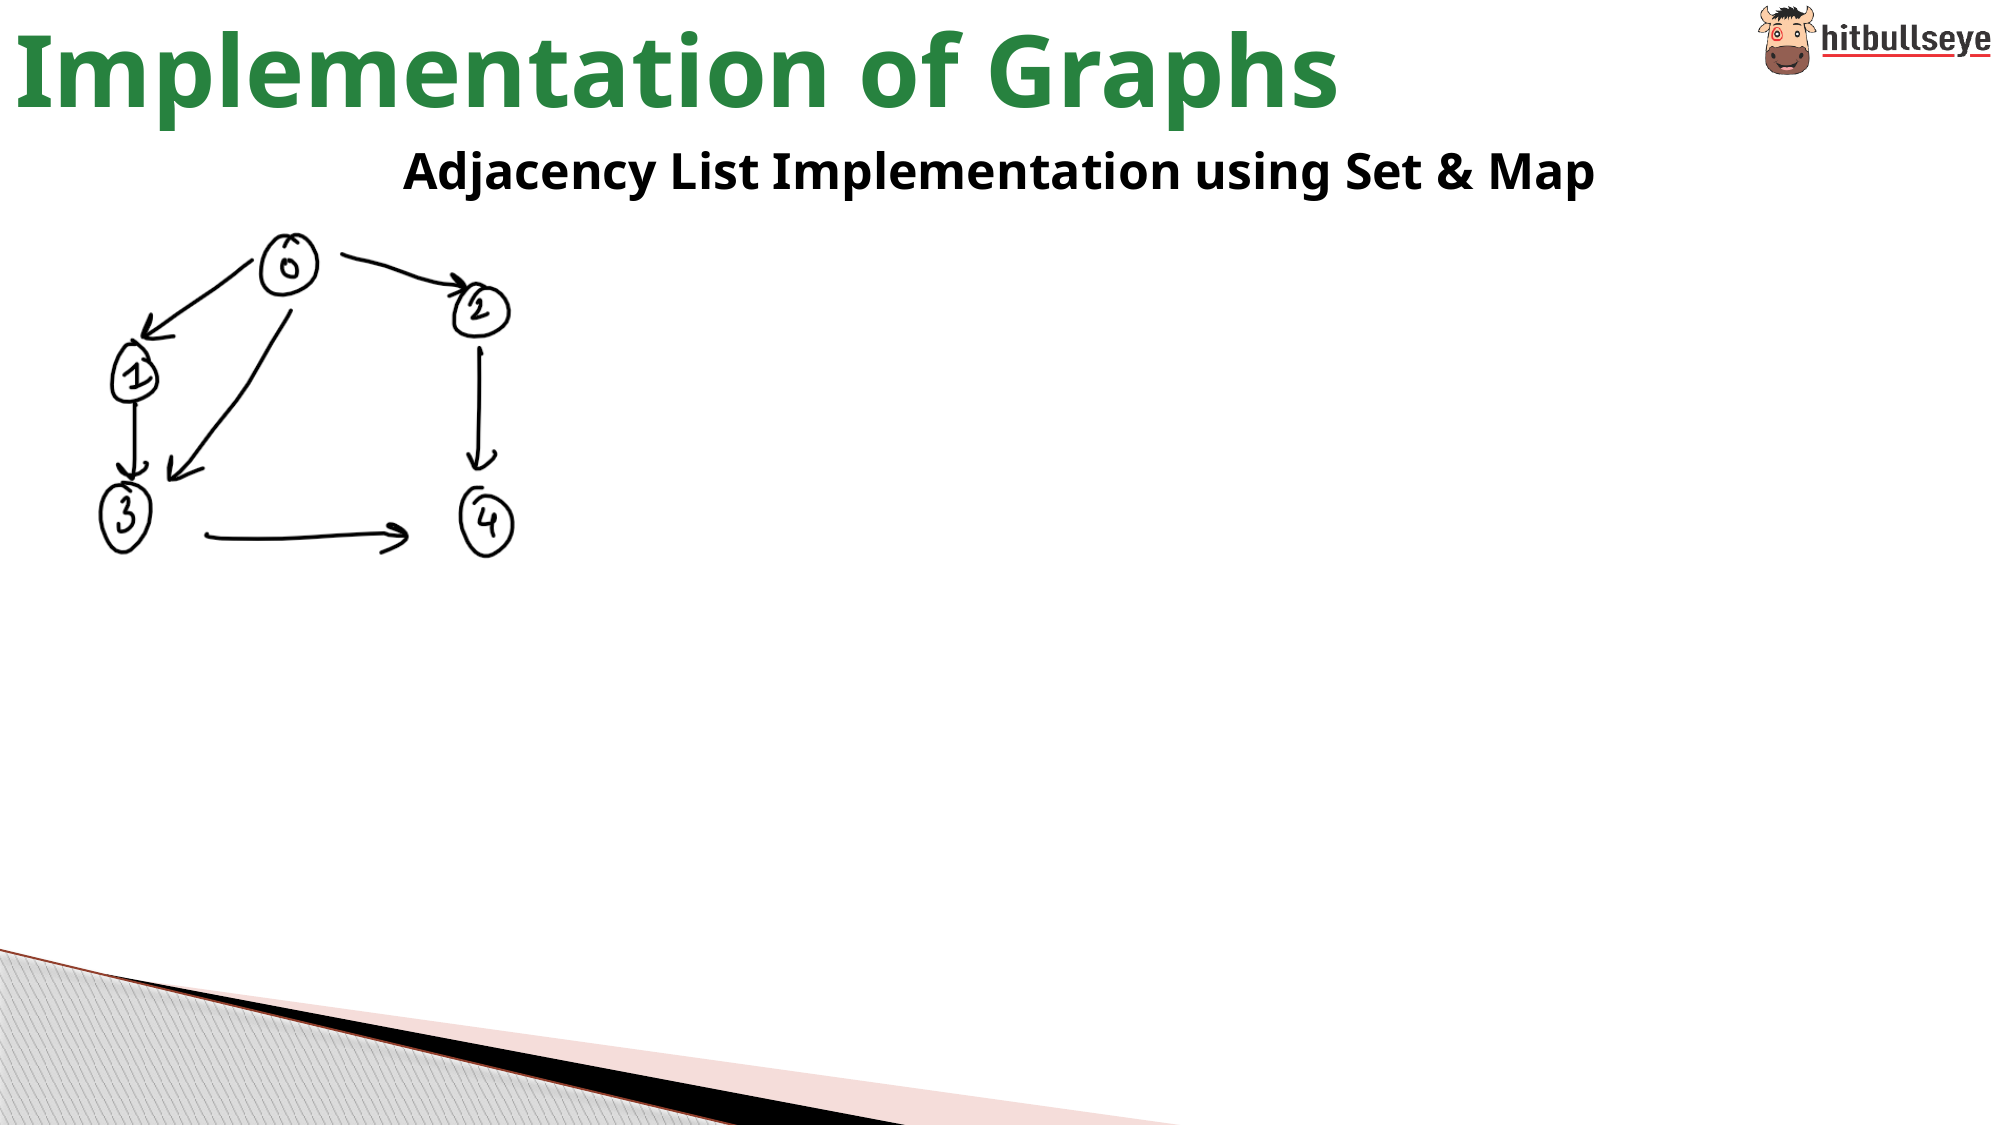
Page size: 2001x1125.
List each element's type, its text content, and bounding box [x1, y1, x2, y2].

title Implementation of Graphs [0, 0, 1800, 137]
picture [1800, 0, 2000, 81]
text_box Adjacency List Implementation using Set & Map [305, 137, 1695, 208]
picture [92, 227, 519, 563]
